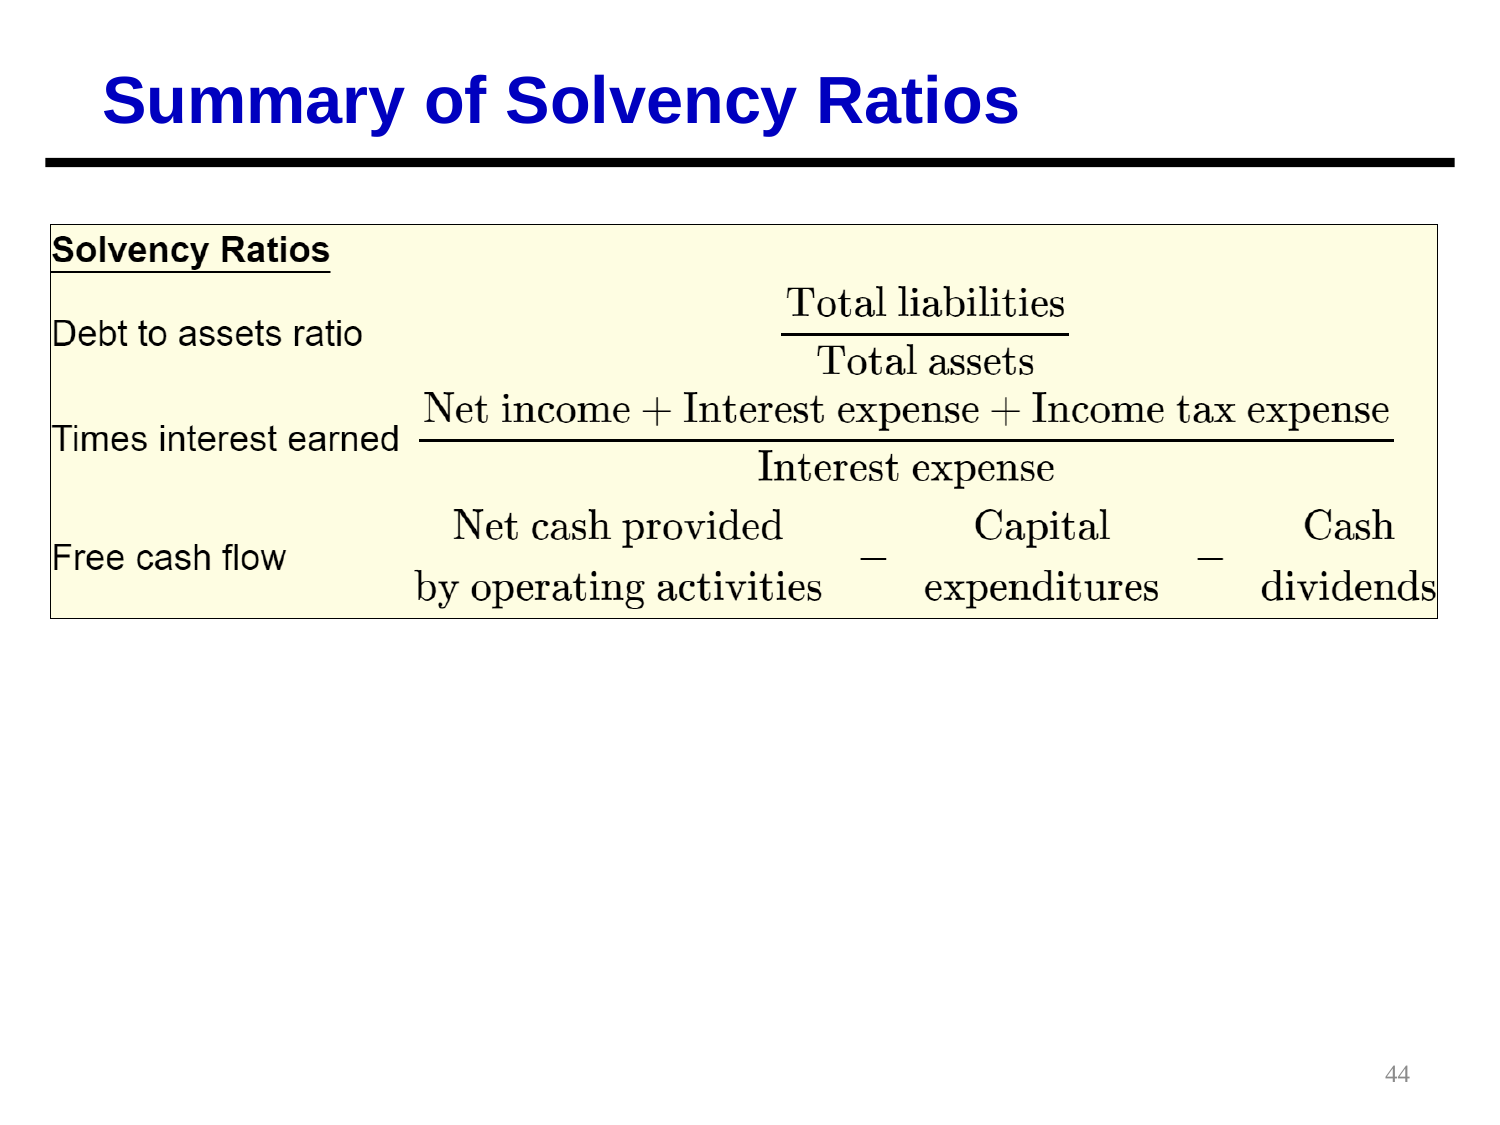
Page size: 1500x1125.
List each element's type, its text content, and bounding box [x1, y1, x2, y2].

slide_number 44 [1074, 1042, 1425, 1103]
text_box Summary of Solvency Ratios [87, 50, 1438, 142]
picture [49, 224, 1438, 619]
